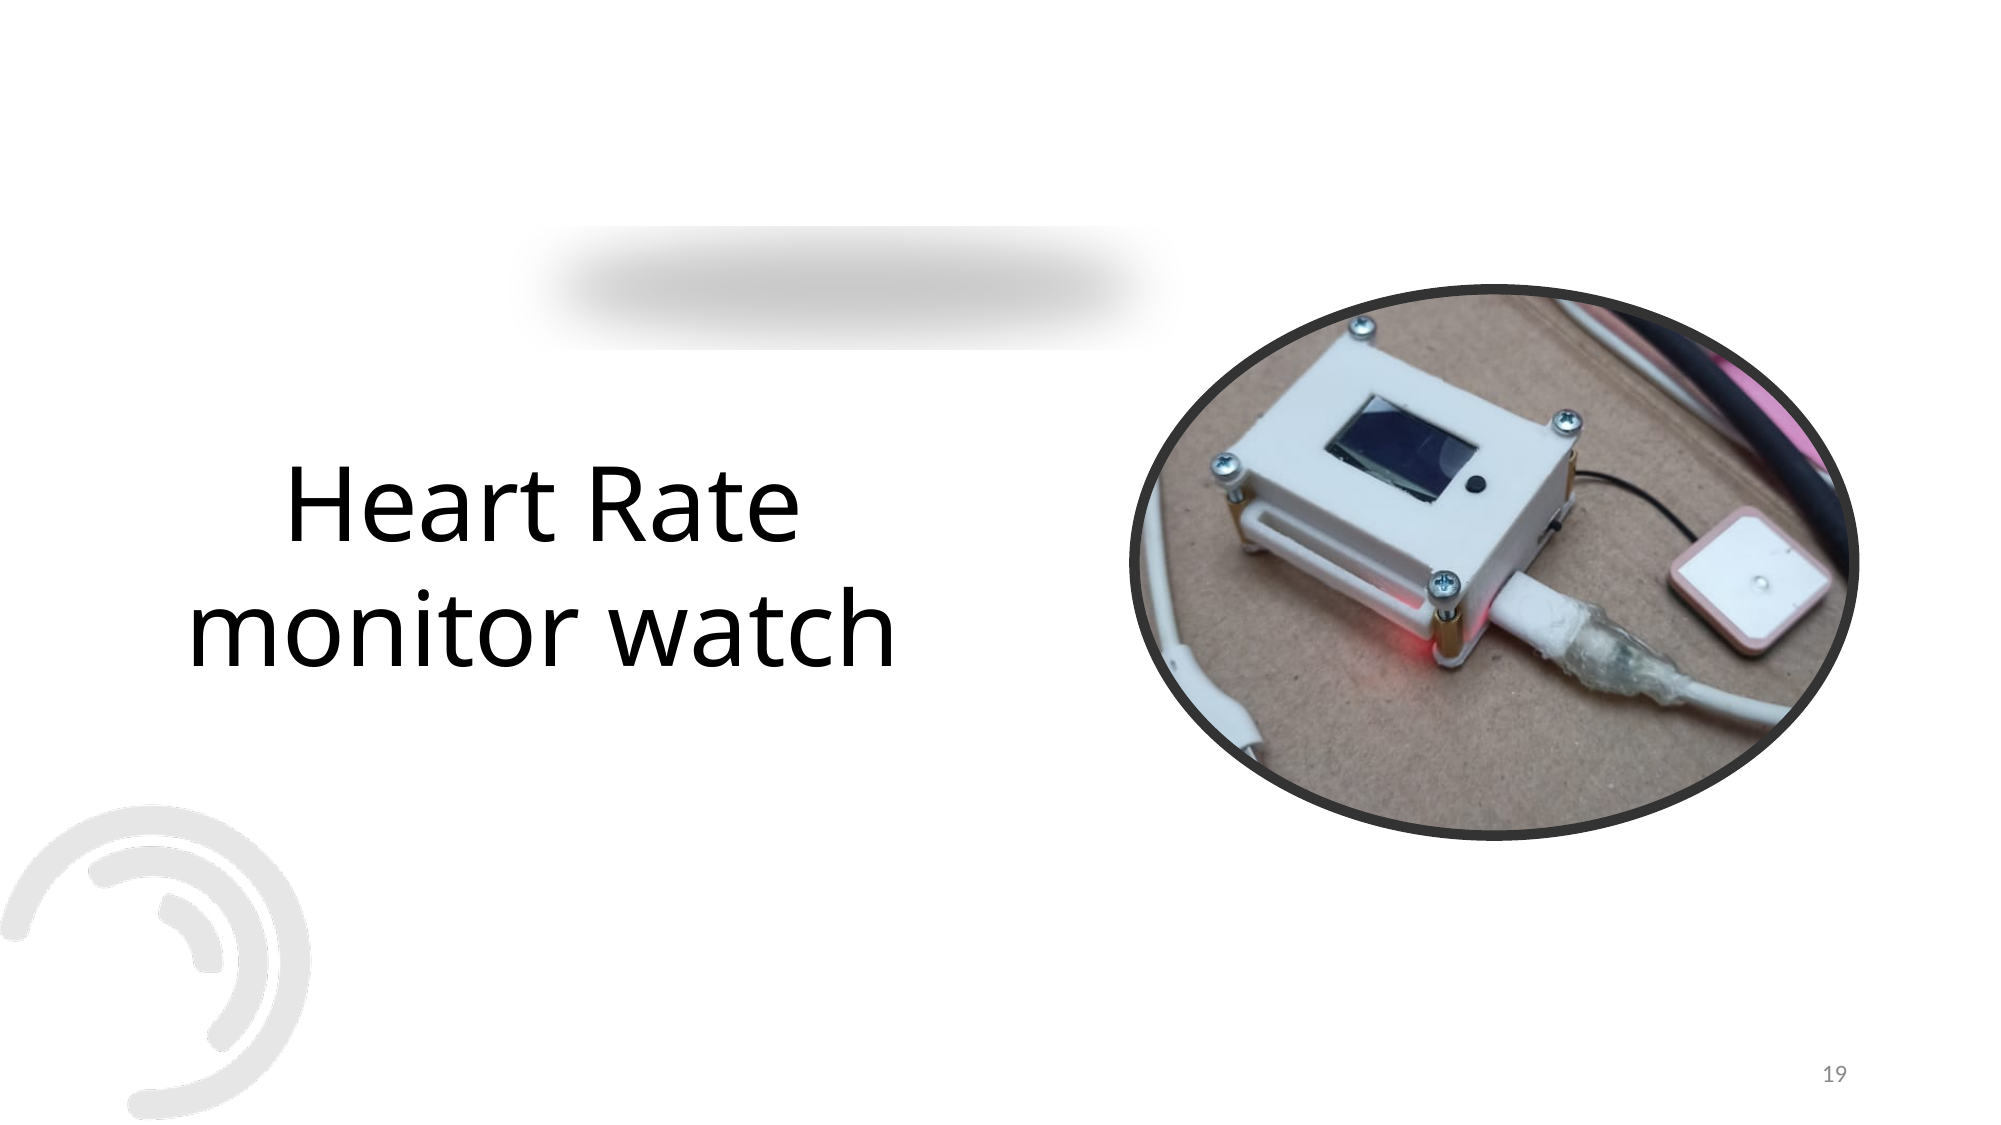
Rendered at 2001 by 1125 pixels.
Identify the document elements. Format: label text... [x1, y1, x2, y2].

picture [1134, 289, 1855, 836]
picture [0, 721, 458, 1125]
slide_number 19 [1412, 1042, 1863, 1103]
text_box Heart Rate monitor watch [145, 403, 942, 722]
